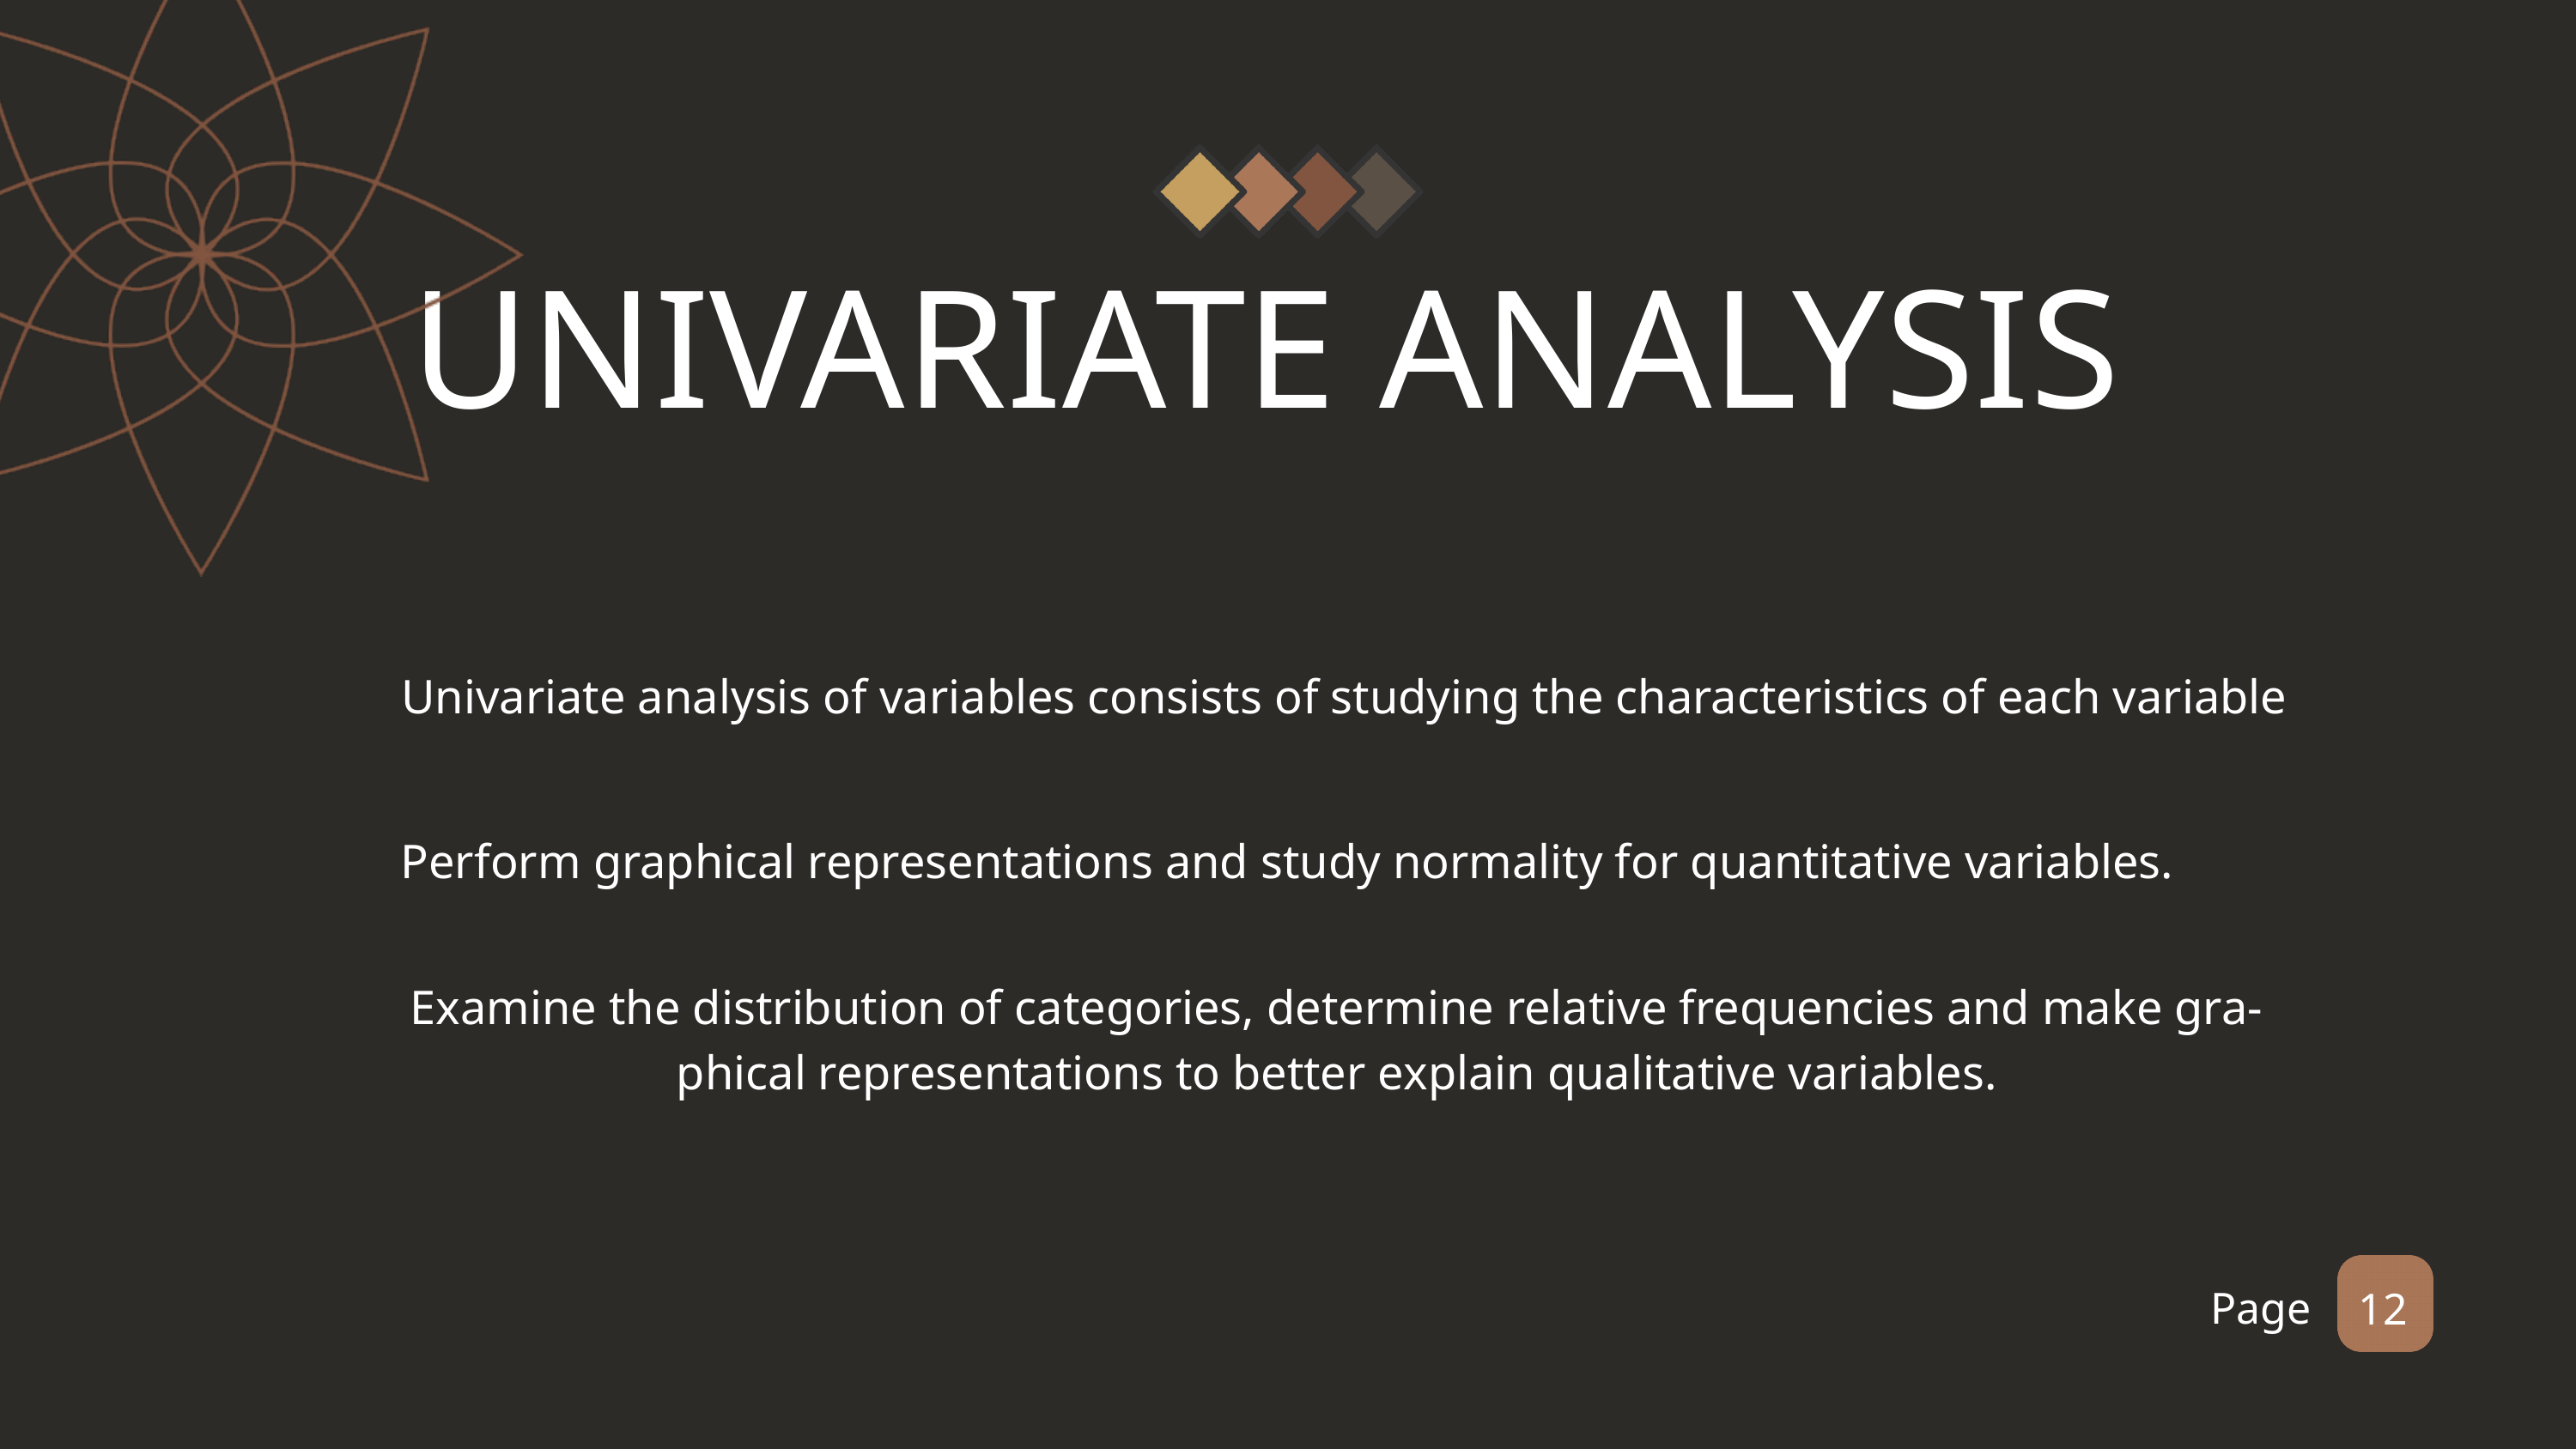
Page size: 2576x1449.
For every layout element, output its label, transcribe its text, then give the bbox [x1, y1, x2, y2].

text_box [1152, 144, 1424, 239]
text_box Perform graphical representations and study normality for quantitative variables. [242, 822, 2334, 954]
text_box [0, 0, 525, 577]
text_box [2337, 1255, 2433, 1352]
text_box Univariate analysis of variables consists of studying the characteristics of each variable [299, 658, 2391, 788]
text_box UNIVARIATE ANALYSIS [525, 288, 2233, 441]
text_box 12 [2337, 1273, 2429, 1334]
text_box Examine the distribution of categories, determine relative frequencies and make gra- phical representations to better explain qualitative variables. [202, 968, 2473, 1165]
text_box Page [2210, 1272, 2337, 1333]
